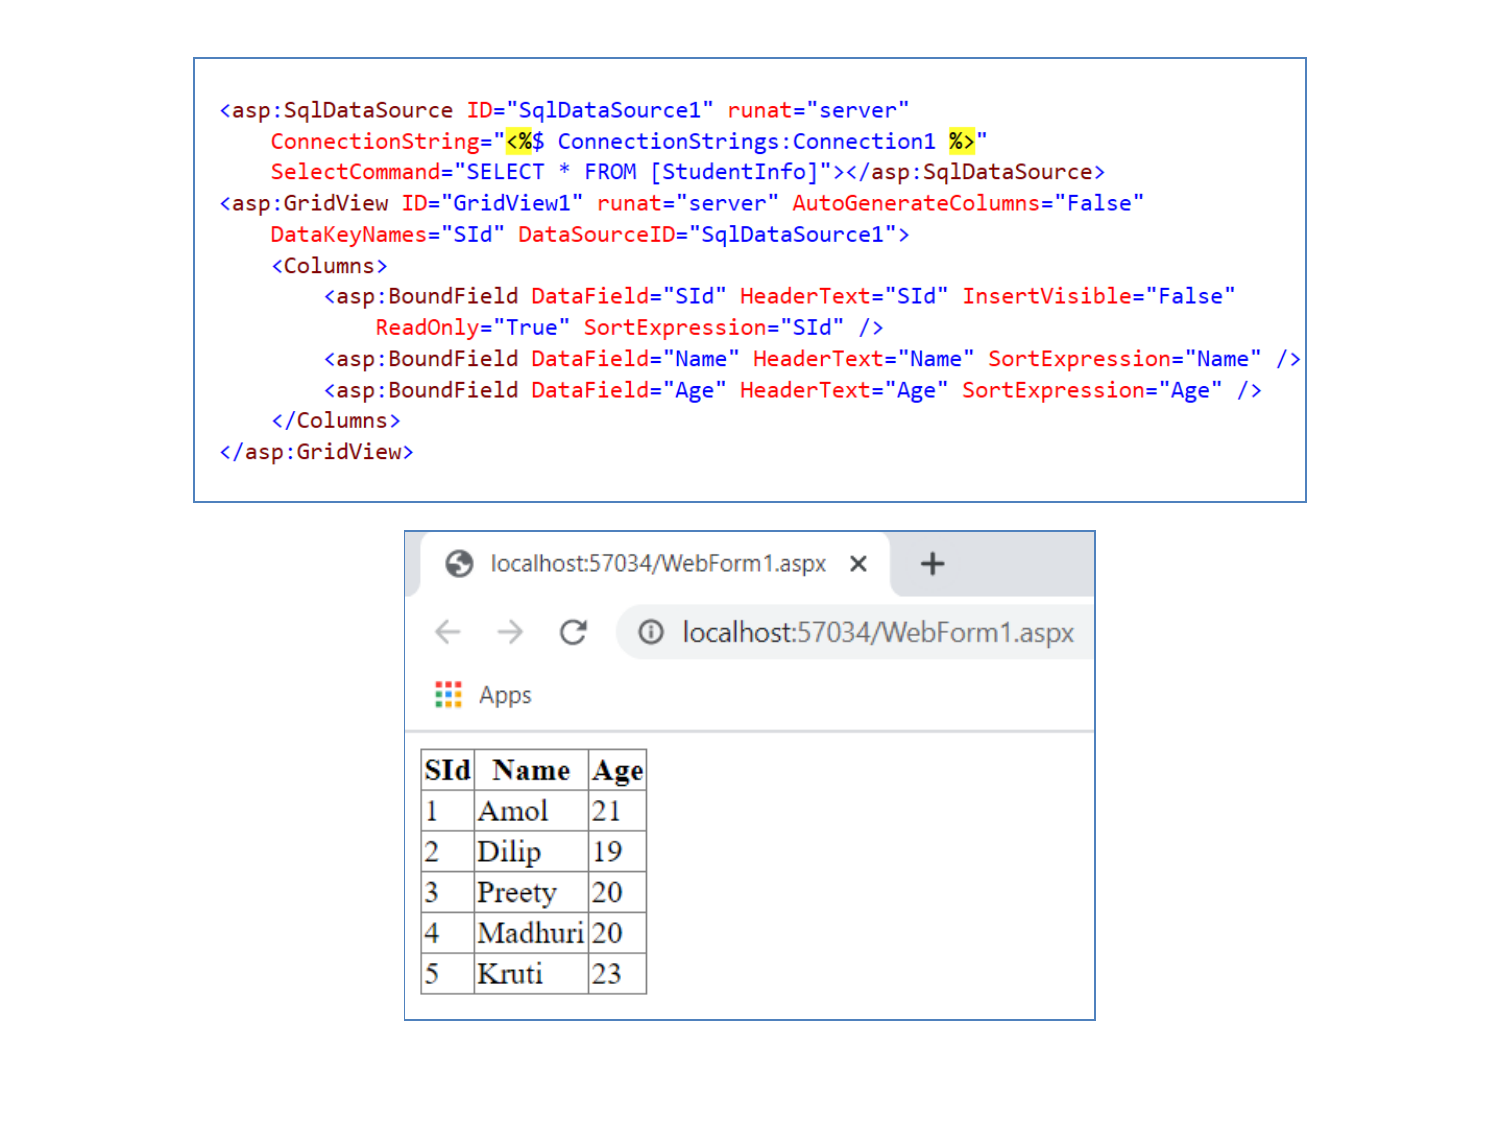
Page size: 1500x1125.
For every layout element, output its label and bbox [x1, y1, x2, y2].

picture [194, 58, 1306, 502]
picture [405, 531, 1095, 1020]
